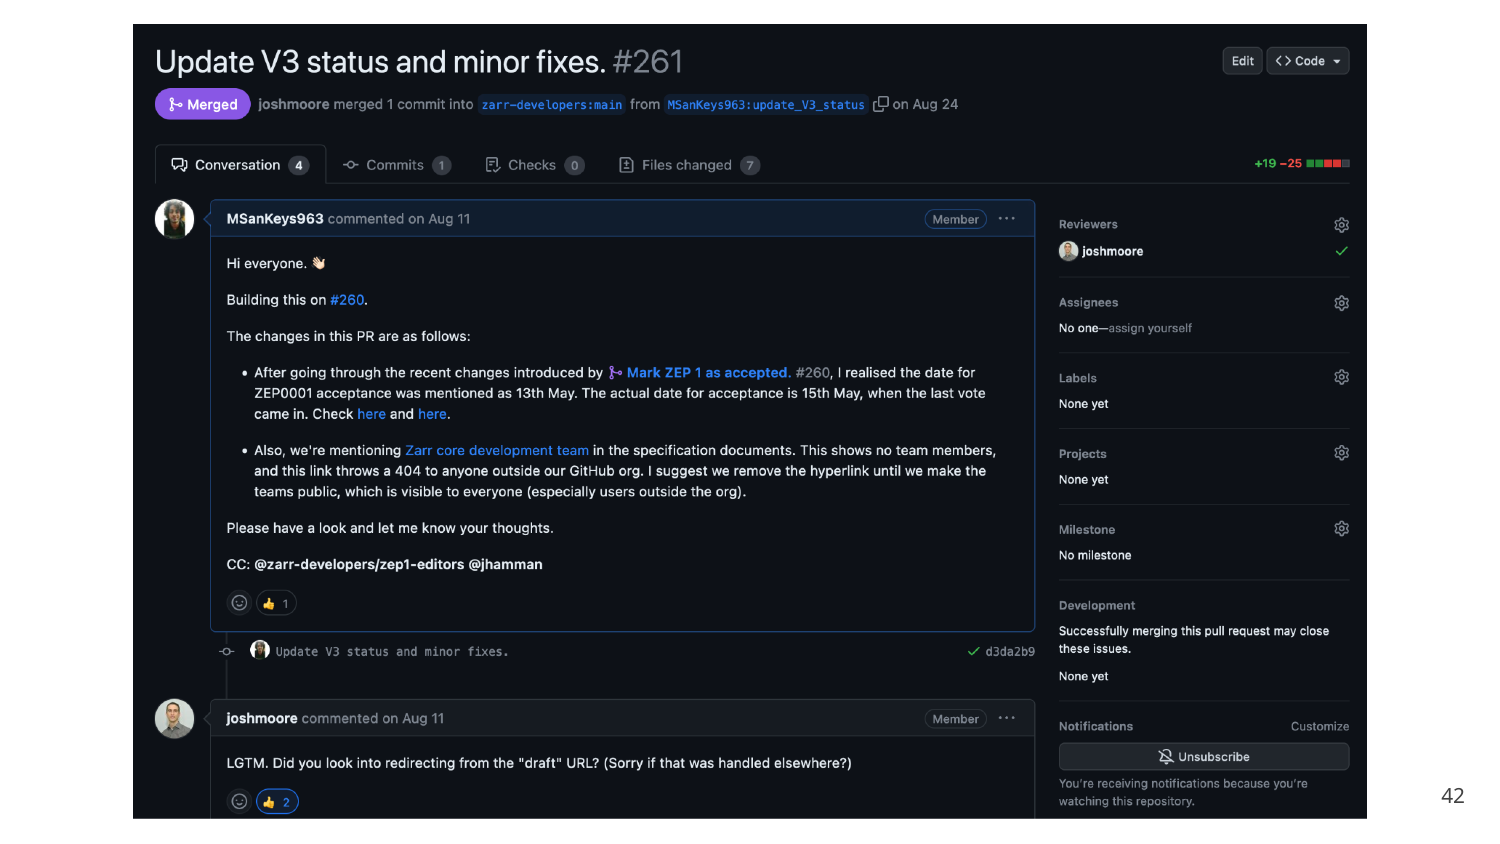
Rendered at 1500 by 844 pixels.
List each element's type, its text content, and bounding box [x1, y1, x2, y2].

picture [133, 24, 1367, 819]
slide_number ‹#› [1389, 764, 1480, 830]
